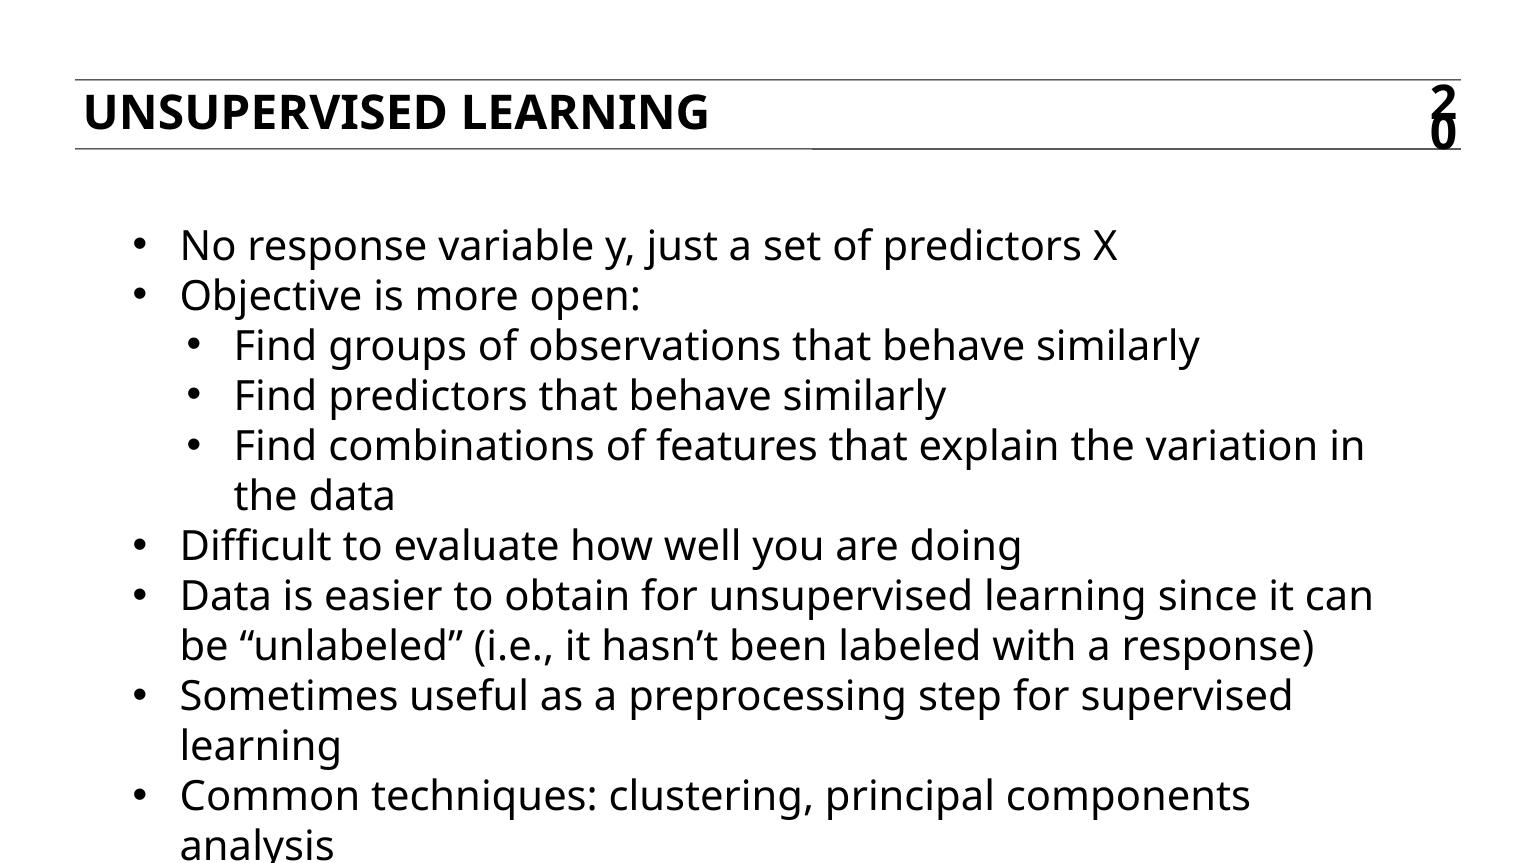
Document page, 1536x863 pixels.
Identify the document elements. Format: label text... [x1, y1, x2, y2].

slide_number 20 [1419, 86, 1461, 138]
list UNSupervised Learning [67, 81, 1118, 132]
text_box No response variable y, just a set of predictors X Objective is more open: Find groups of observations that behave similarly Find predictors that behave similarly Find combinations of features that explain the variation in the data Difficult to evaluate how well you are doing Data is easier to obtain for unsupervised learning since it can be “unlabeled” (i.e., it hasn’t been labeled with a response) Sometimes useful as a preprocessing step for supervised learning Common techniques: clustering, principal components analysis [117, 211, 1431, 863]
